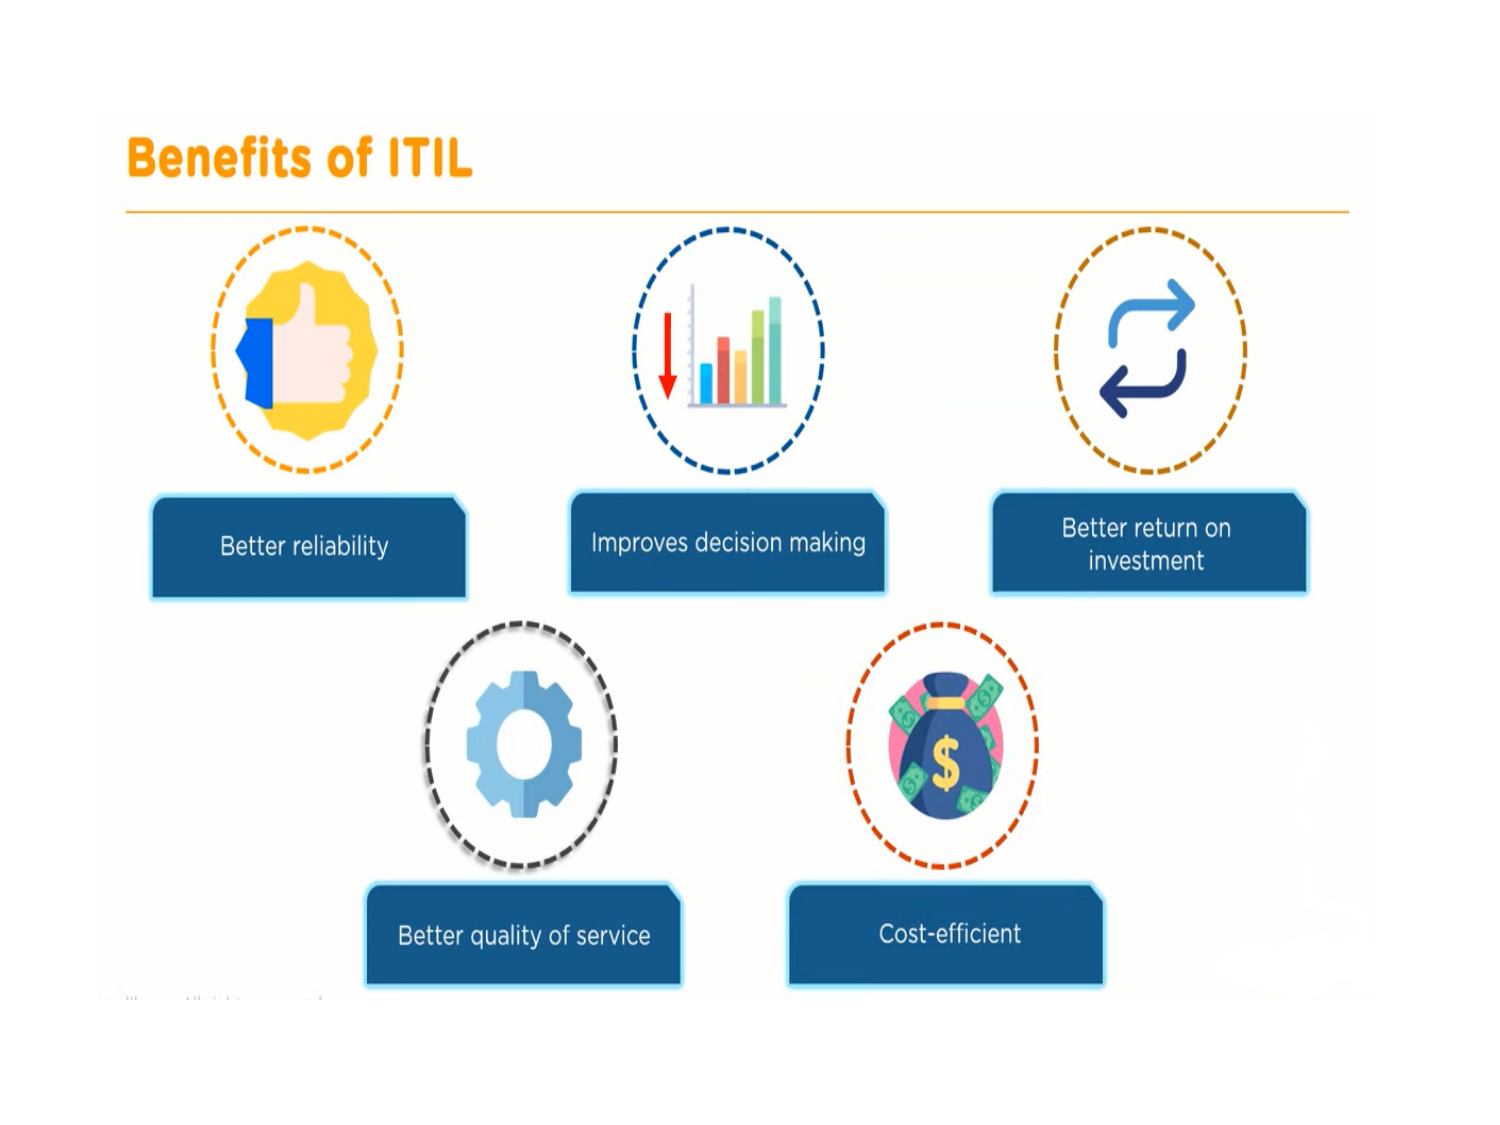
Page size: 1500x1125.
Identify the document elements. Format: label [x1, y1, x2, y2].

picture [99, 112, 1376, 1001]
